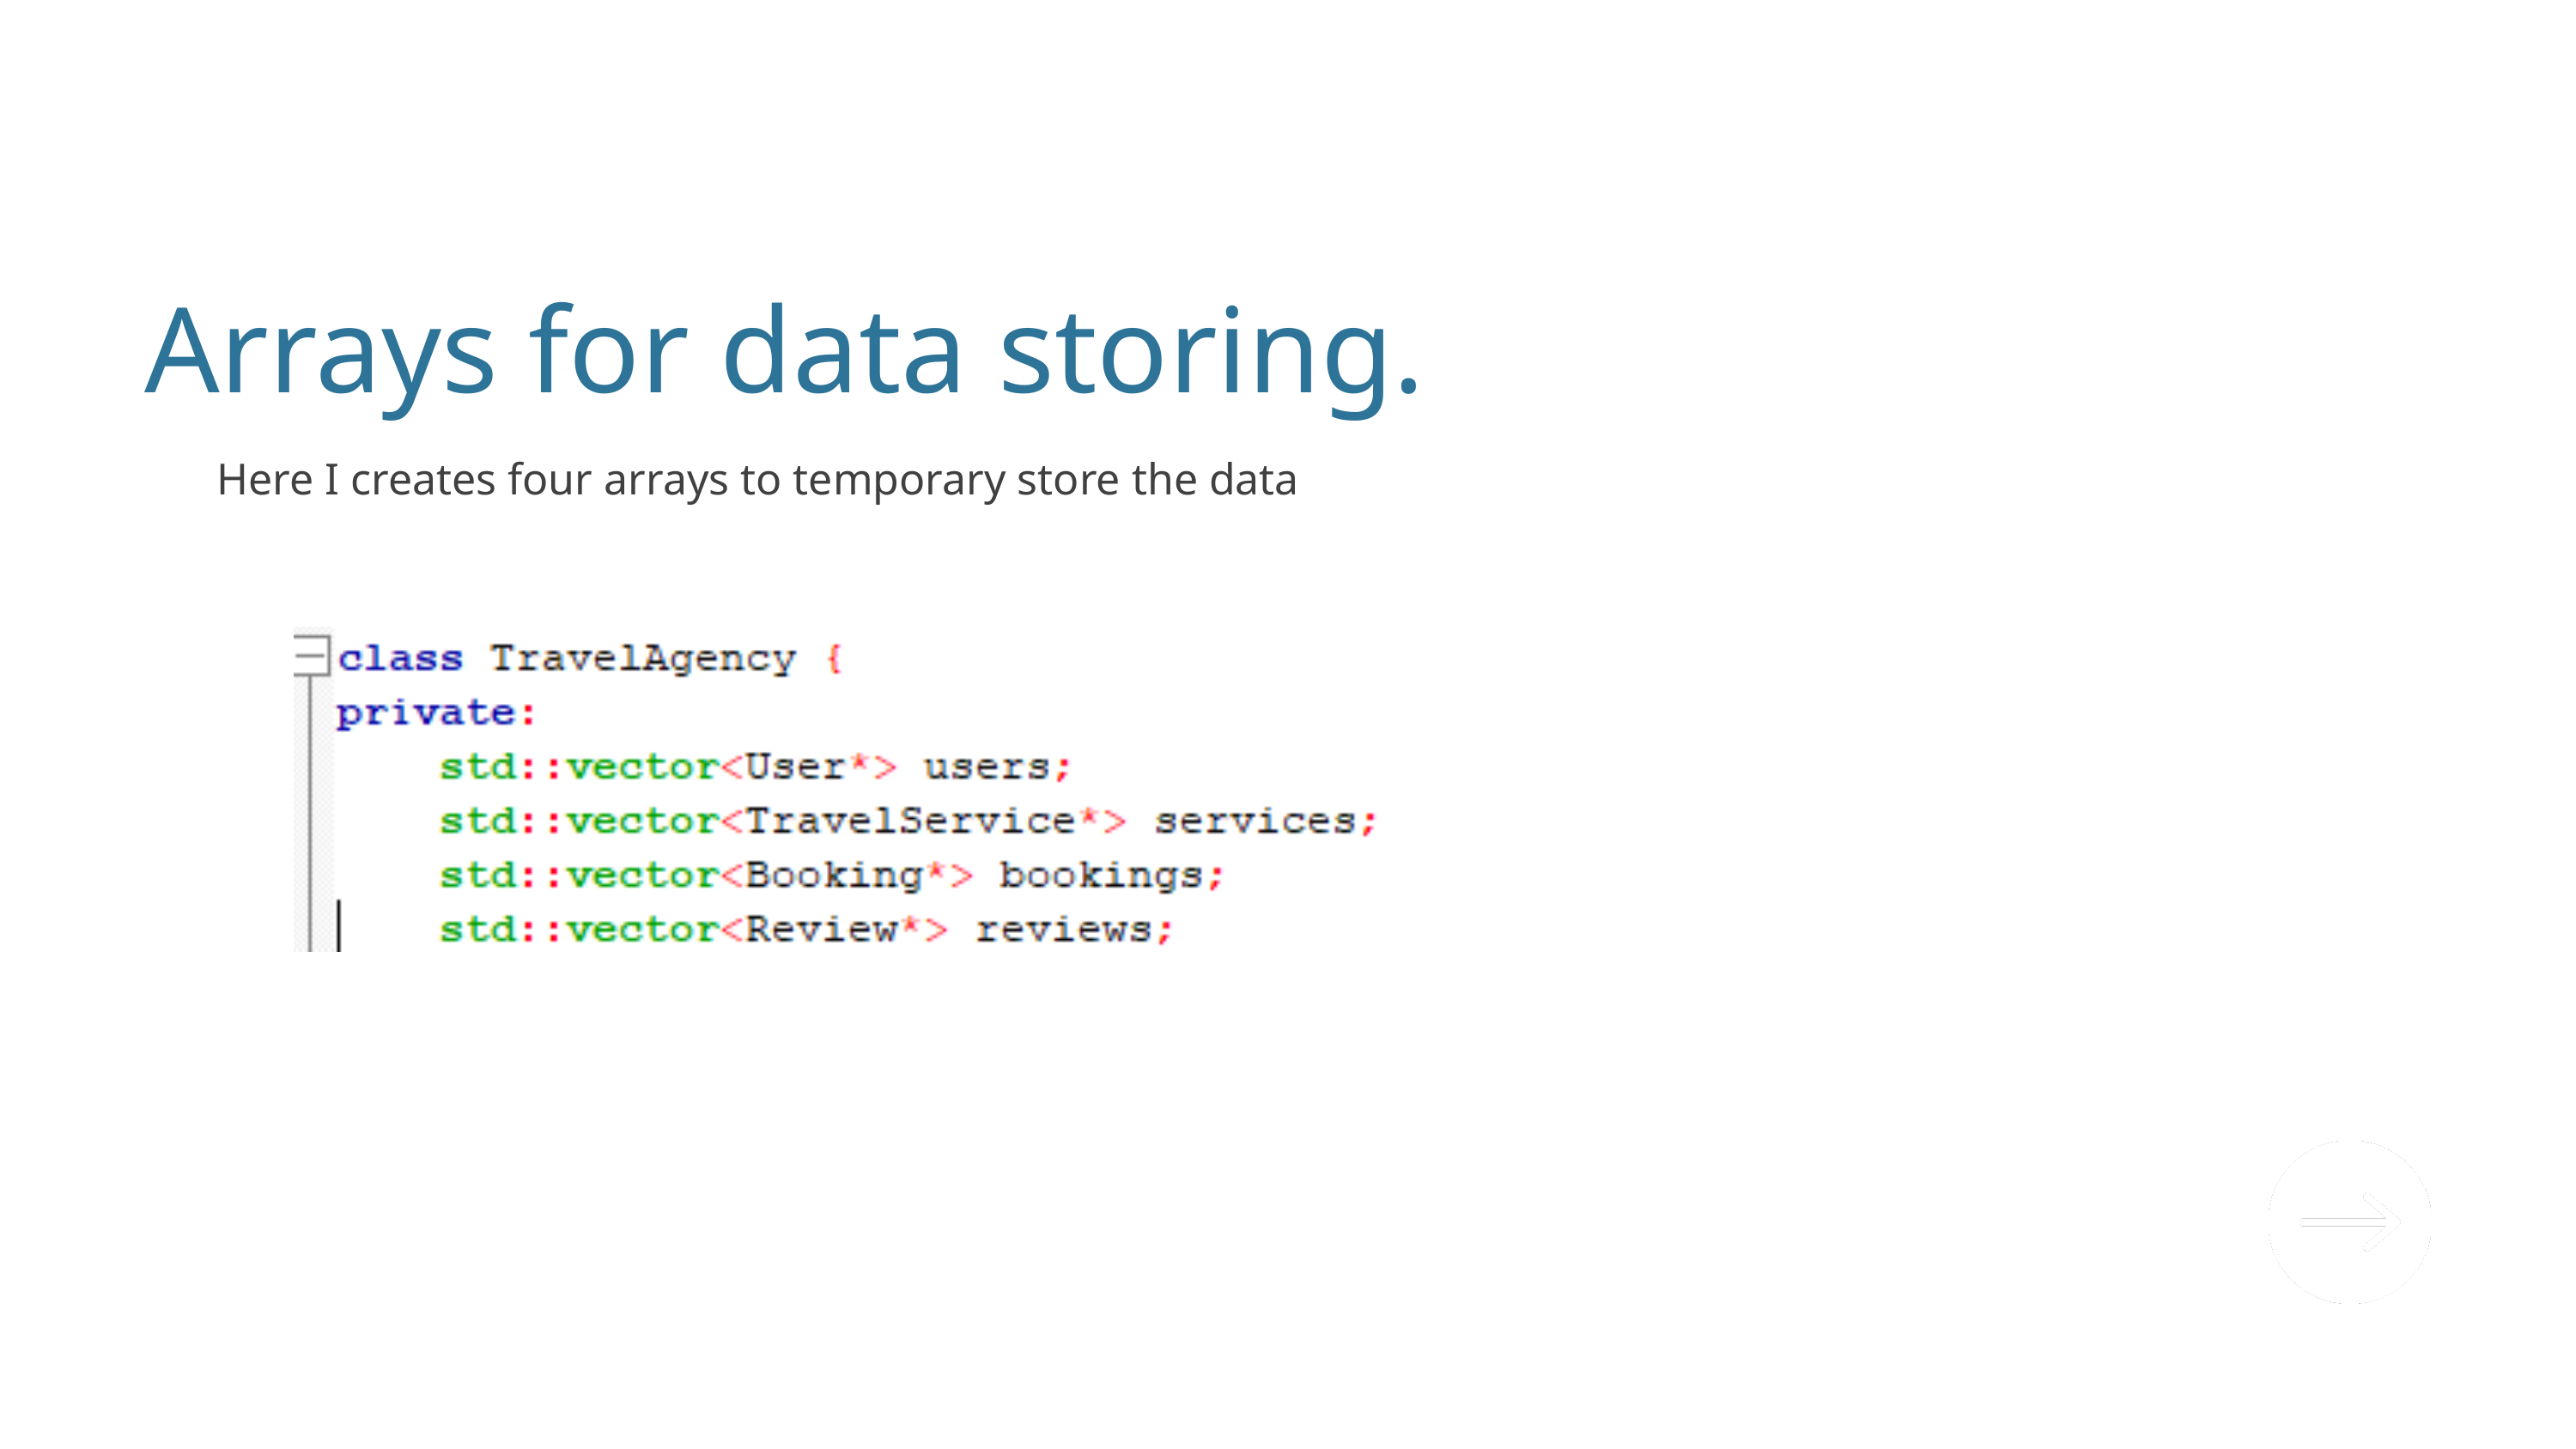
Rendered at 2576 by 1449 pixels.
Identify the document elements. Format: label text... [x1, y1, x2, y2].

text_box [2268, 1140, 2432, 1304]
picture [293, 626, 1770, 952]
text_box Arrays for data storing. [144, 221, 1771, 417]
text_box Here I creates four arrays to temporary store the data [204, 445, 1975, 510]
